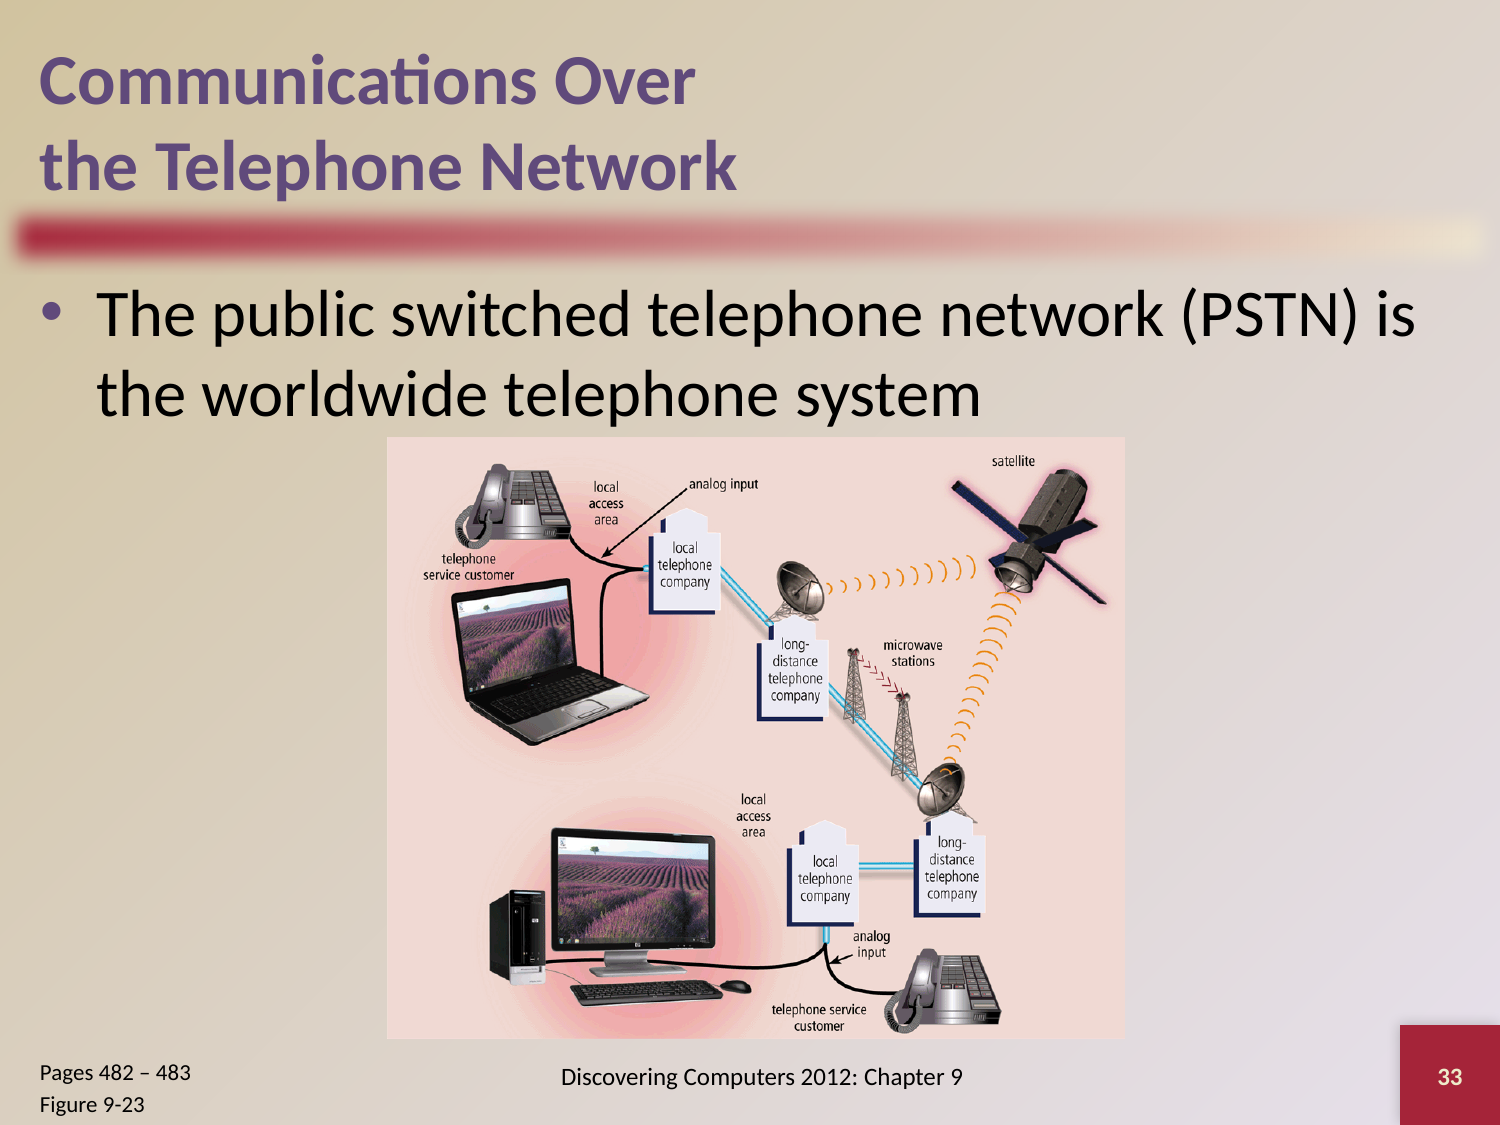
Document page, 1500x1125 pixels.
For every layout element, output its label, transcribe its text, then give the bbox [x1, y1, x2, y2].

slide_number 33 [1400, 1025, 1500, 1125]
list Pages 482 – 483 Figure 9-23 [24, 1050, 300, 1125]
picture [387, 437, 1126, 1039]
list The public switched telephone network (PSTN) is the worldwide telephone system [24, 262, 1475, 1025]
footer Discovering Computers 2012: Chapter 9 [450, 1048, 1075, 1113]
title Communications Over the Telephone Network [24, 24, 1475, 213]
